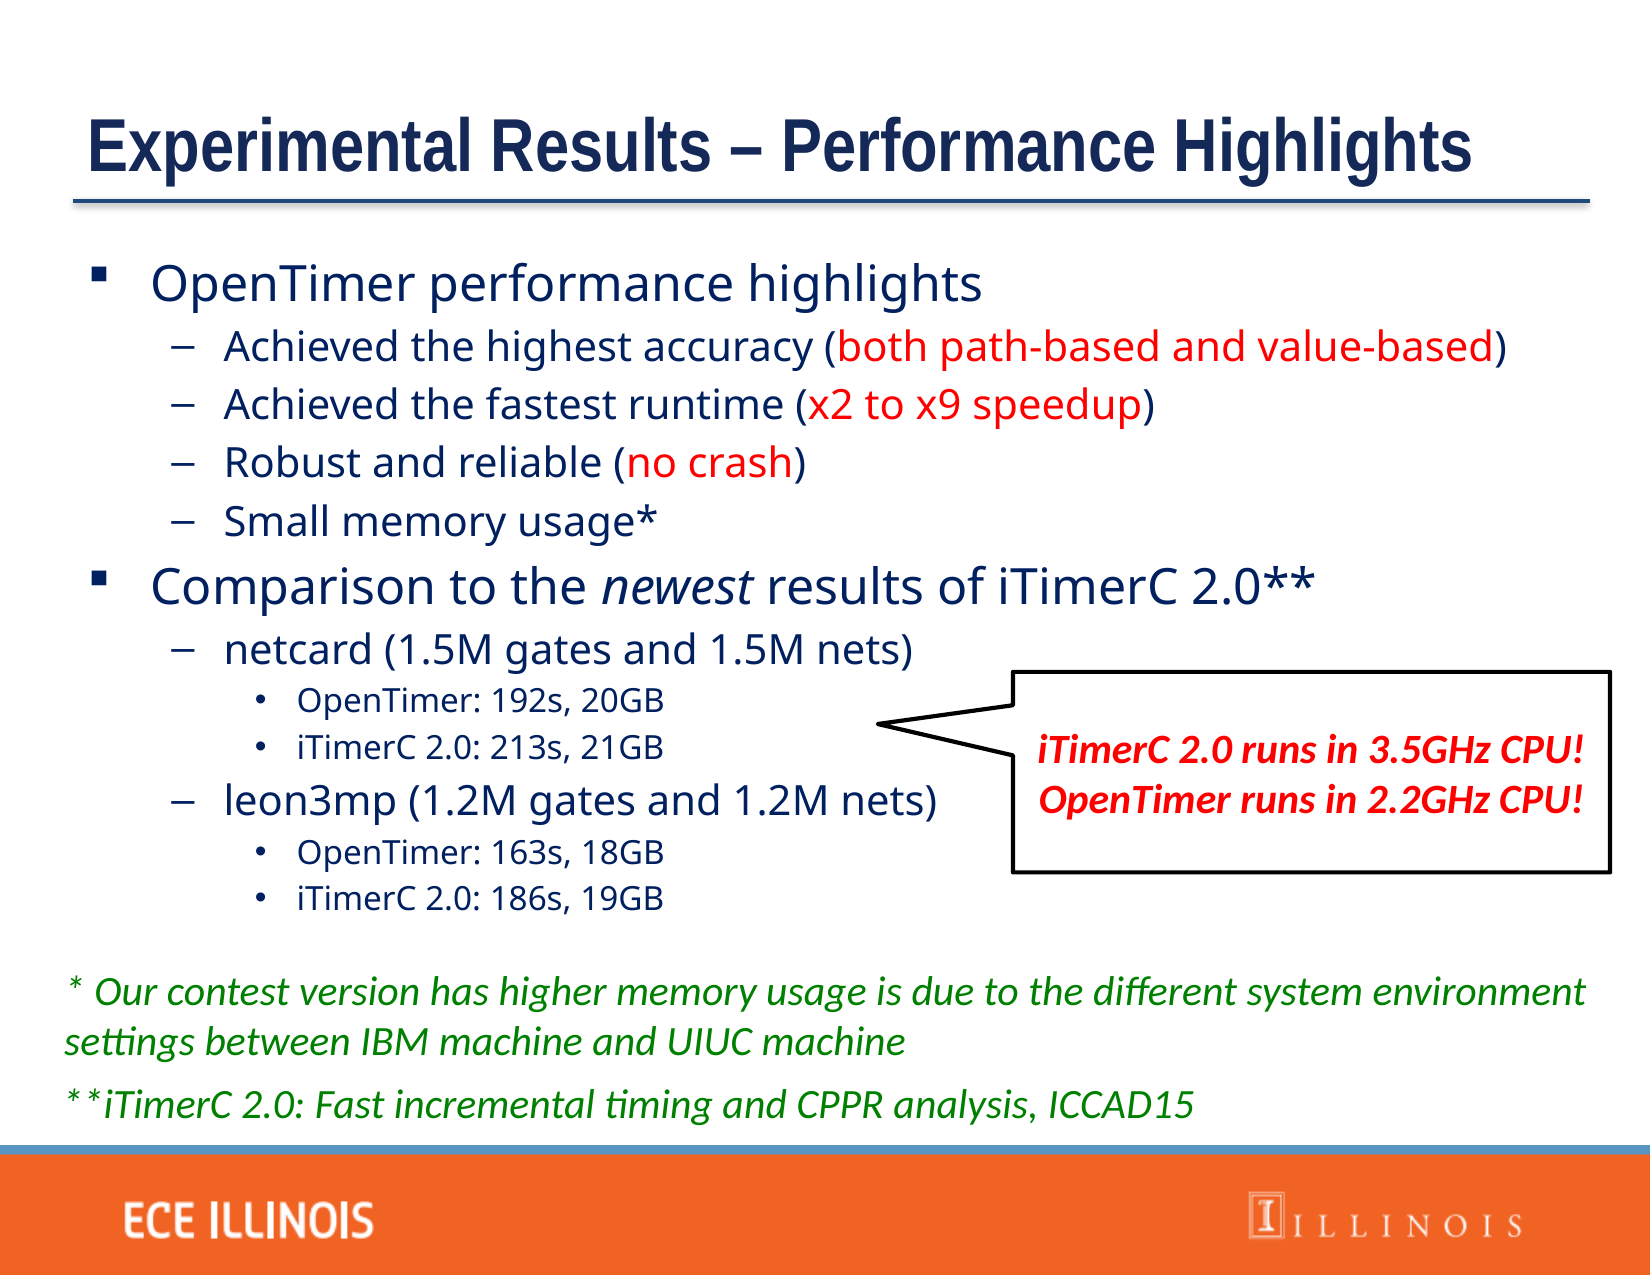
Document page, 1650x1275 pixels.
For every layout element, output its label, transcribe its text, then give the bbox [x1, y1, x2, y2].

text_box **iTimerC 2.0: Fast incremental timing and CPPR analysis, ICCAD15 [47, 1069, 1568, 1135]
list Experimental Results – Performance Highlights [72, 44, 1598, 166]
list OpenTimer performance highlights Achieved the highest accuracy (both path-based and value-based) Achieved the fastest runtime (x2 to x9 speedup) Robust and reliable (no crash) Small memory usage* Comparison to the newest results of iTimerC 2.0** netcard (1.5M gates and 1.5M nets) OpenTimer: 192s, 20GB iTimerC 2.0: 213s, 21GB leon3mp (1.2M gates and 1.2M nets) OpenTimer: 163s, 18GB iTimerC 2.0: 186s, 19GB [72, 243, 1598, 956]
text_box * Our contest version has higher memory usage is due to the different system environment settings between IBM machine and UIUC machine [49, 956, 1623, 1072]
text_box iTimerC 2.0 runs in 3.5GHz CPU! OpenTimer runs in 2.2GHz CPU! [875, 669, 1613, 875]
